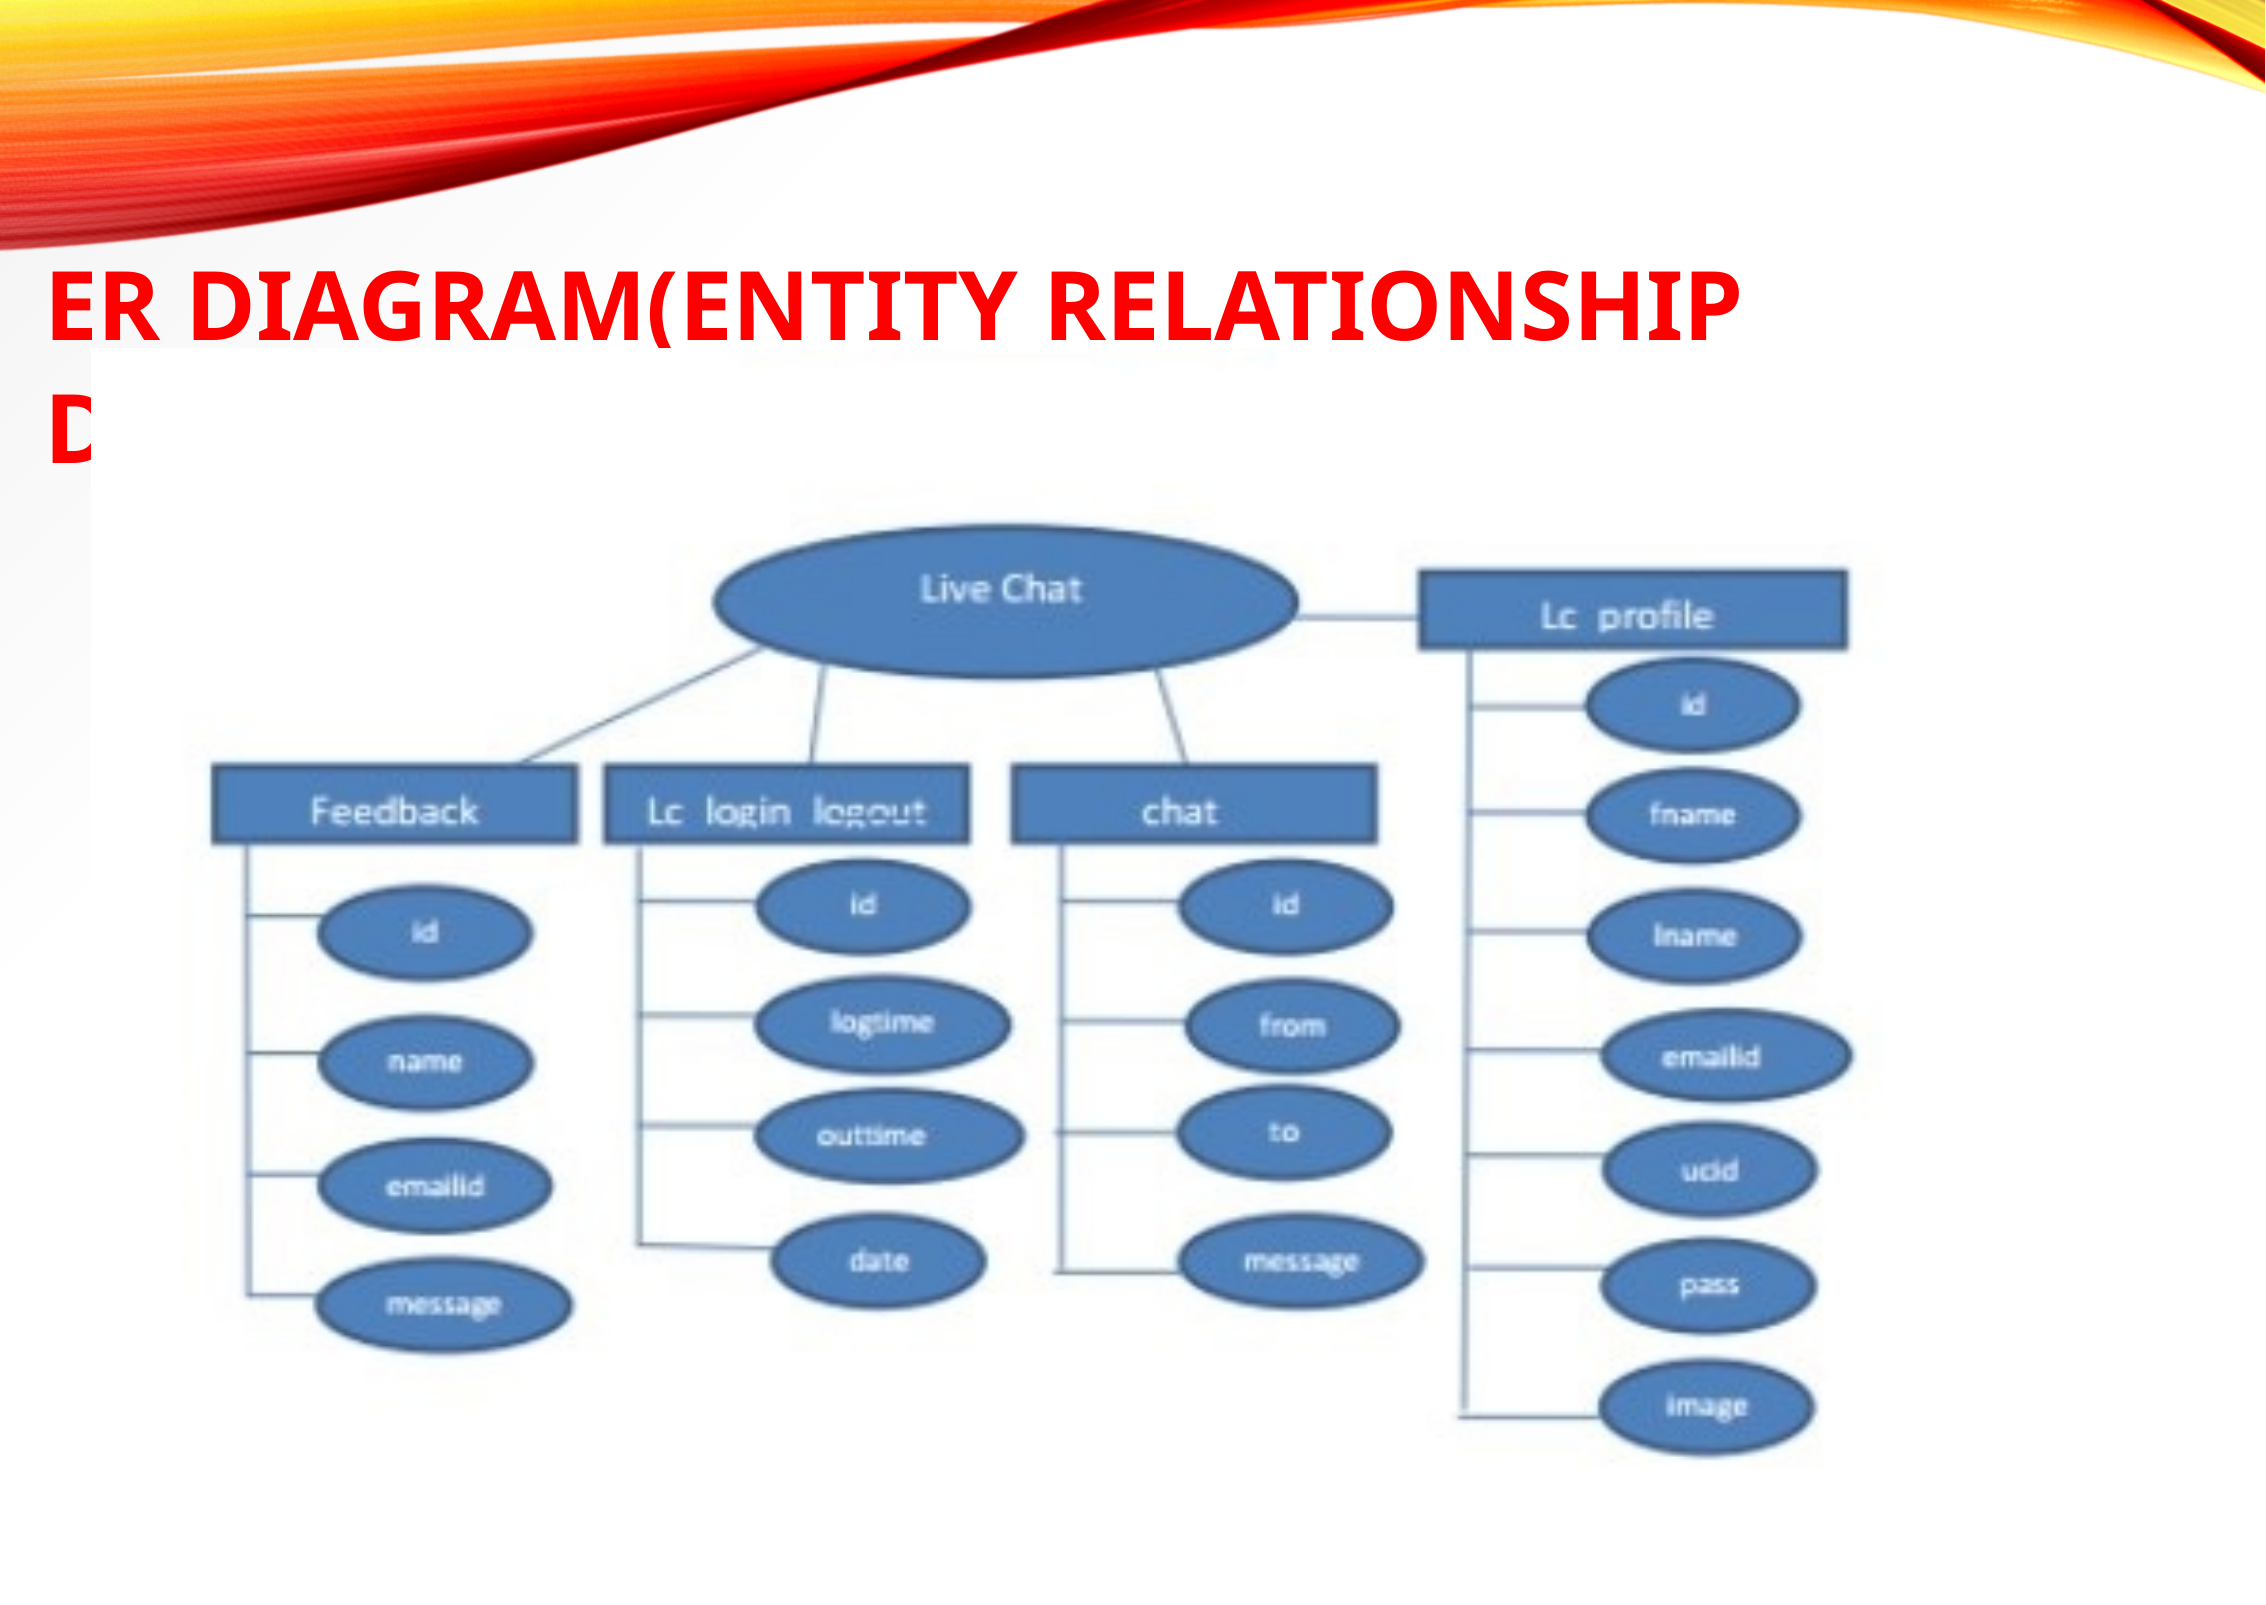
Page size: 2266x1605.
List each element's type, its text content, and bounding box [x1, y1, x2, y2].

text_box [0, 242, 2266, 304]
text_box ER DIAGRAM(ENTITY RELATIONSHIP DIAGRAM):- [29, 304, 2236, 491]
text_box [91, 348, 2153, 1605]
picture [0, 0, 2266, 242]
text_box ER DIAGRAM(ENTITY RELATIONSHIP DIAGRAM):- [29, 229, 2236, 242]
